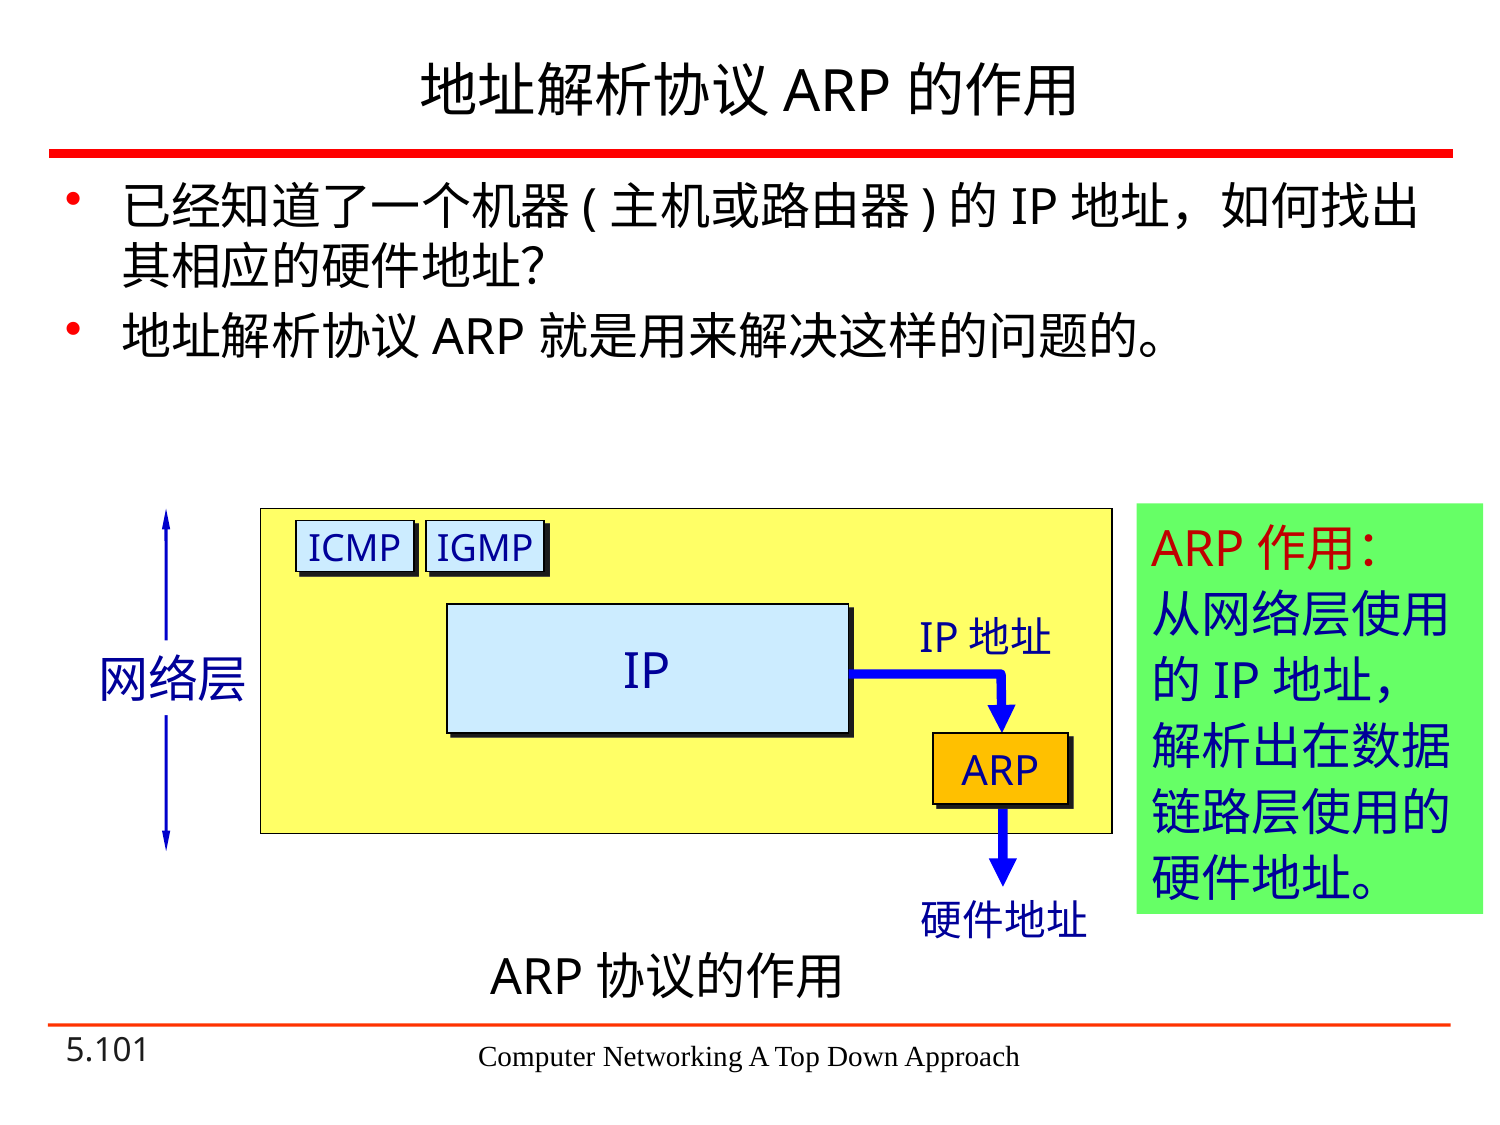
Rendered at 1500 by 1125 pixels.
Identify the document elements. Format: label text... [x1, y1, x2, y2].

list 已经知道了一个机器(主机或路由器)的IP地址，如何找出其相应的硬件地址？ 地址解析协议ARP就是用来解决这样的问题的。 [49, 166, 1453, 1018]
text_box ARP协议的作用 [354, 960, 981, 1013]
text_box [81, 508, 1113, 953]
title 地址解析协议ARP的作用 [49, 35, 1451, 141]
text_box ARP作用： 从网络层使用的IP地址，解析出在数据链路层使用的硬件地址。 [1136, 503, 1484, 914]
